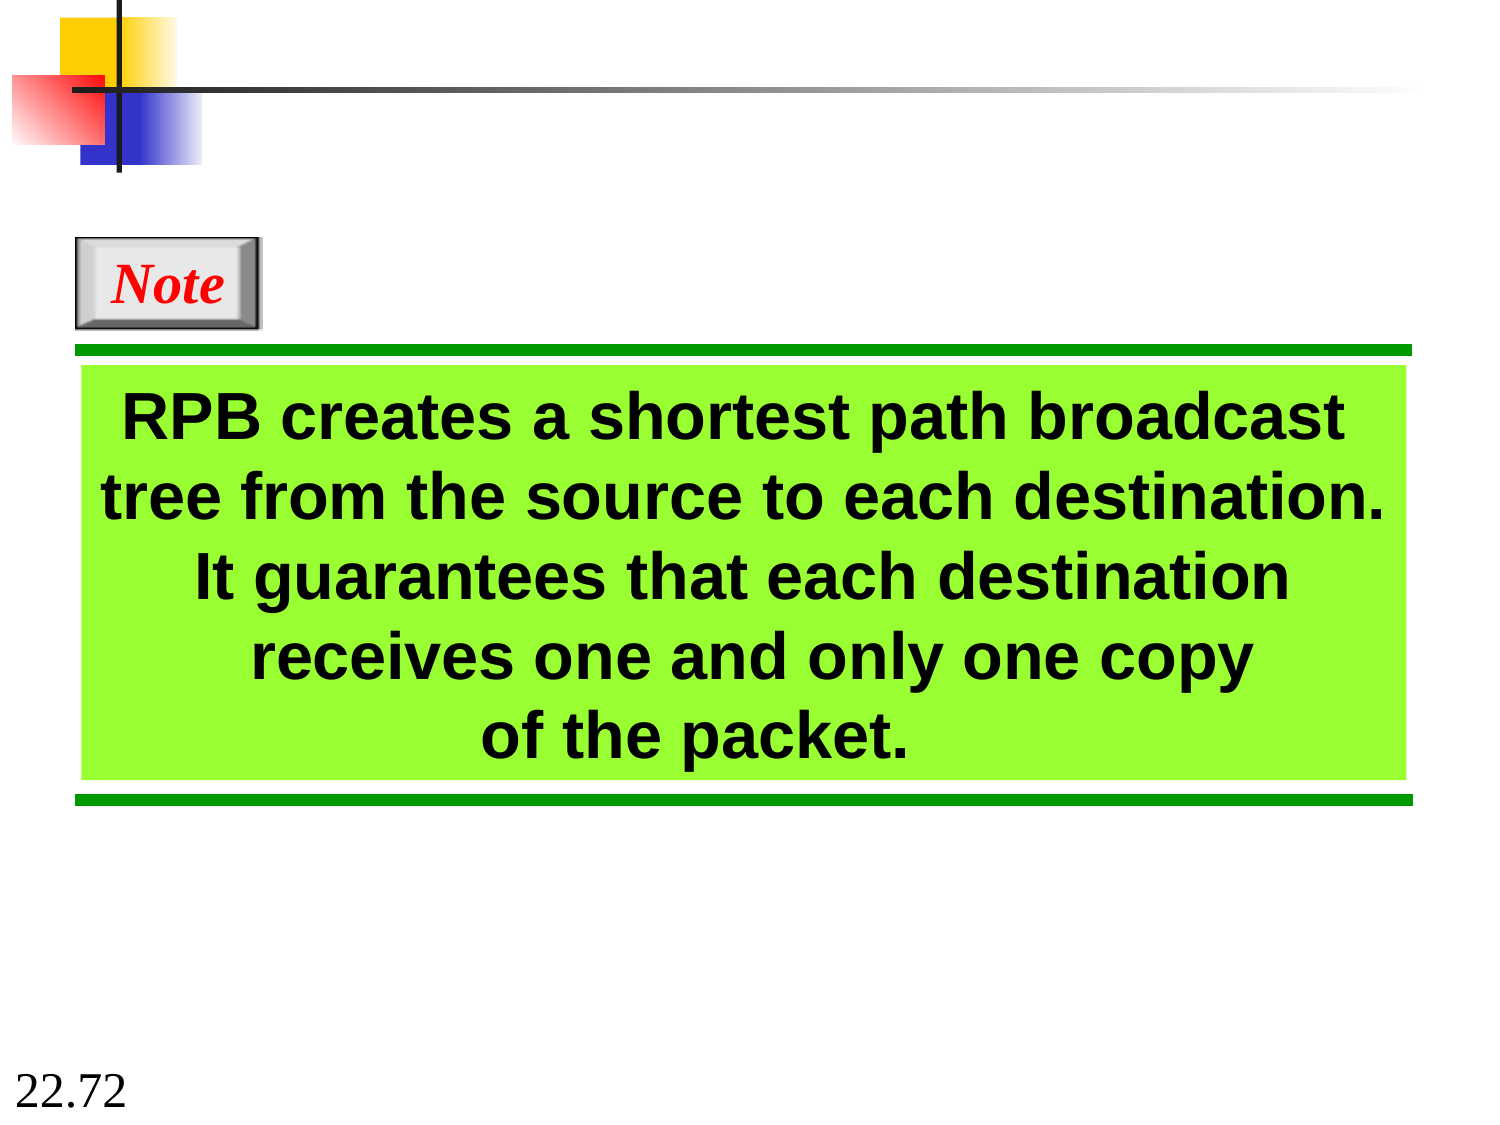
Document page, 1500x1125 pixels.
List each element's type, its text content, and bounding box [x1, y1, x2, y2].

title Note [109, 339, 228, 434]
picture [12, 17, 1422, 165]
text_box [81, 365, 1407, 781]
slide_number 22.72 [12, 1060, 134, 1125]
text_box RPB creates a shortest path broadcast tree from the source to each destination. It guarantees that each destination receives one and only one copy of the packet. [95, 370, 1390, 773]
picture [74, 237, 263, 331]
